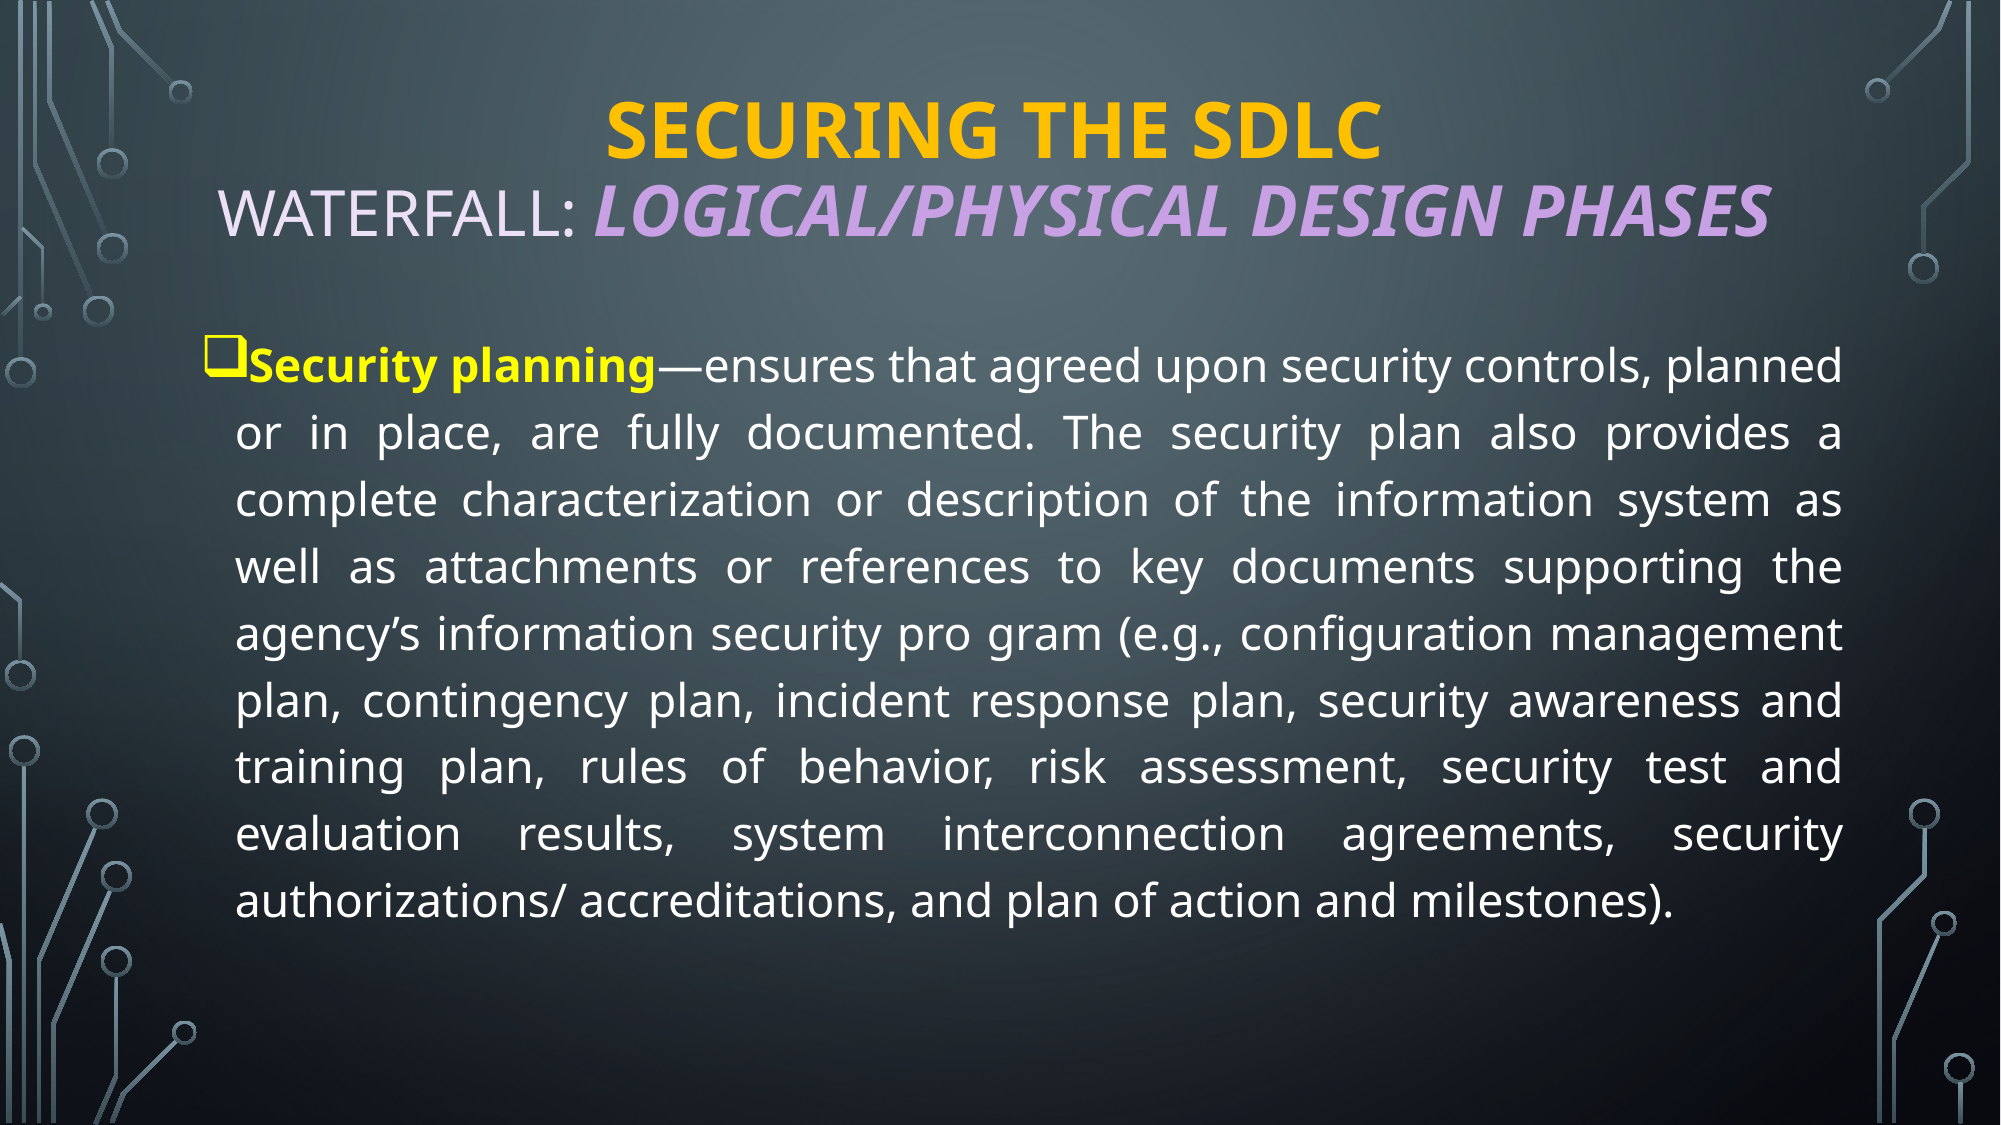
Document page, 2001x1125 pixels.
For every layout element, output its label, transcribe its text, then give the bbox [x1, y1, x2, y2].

title Securing the SDLC Waterfall: Logical/Physical Design Phases [182, 50, 1808, 294]
list Security planning—ensures that agreed upon security controls, planned or in place, are fully documented. The security plan also provides a complete characterization or description of the information system as well as attachments or references to key documents supporting the agency’s information security pro gram (e.g., configuration management plan, contingency plan, incident response plan, security awareness and training plan, rules of behavior, risk assessment, security test and evaluation results, system interconnection agreements, security authorizations/ accreditations, and plan of action and milestones). [185, 317, 1860, 992]
